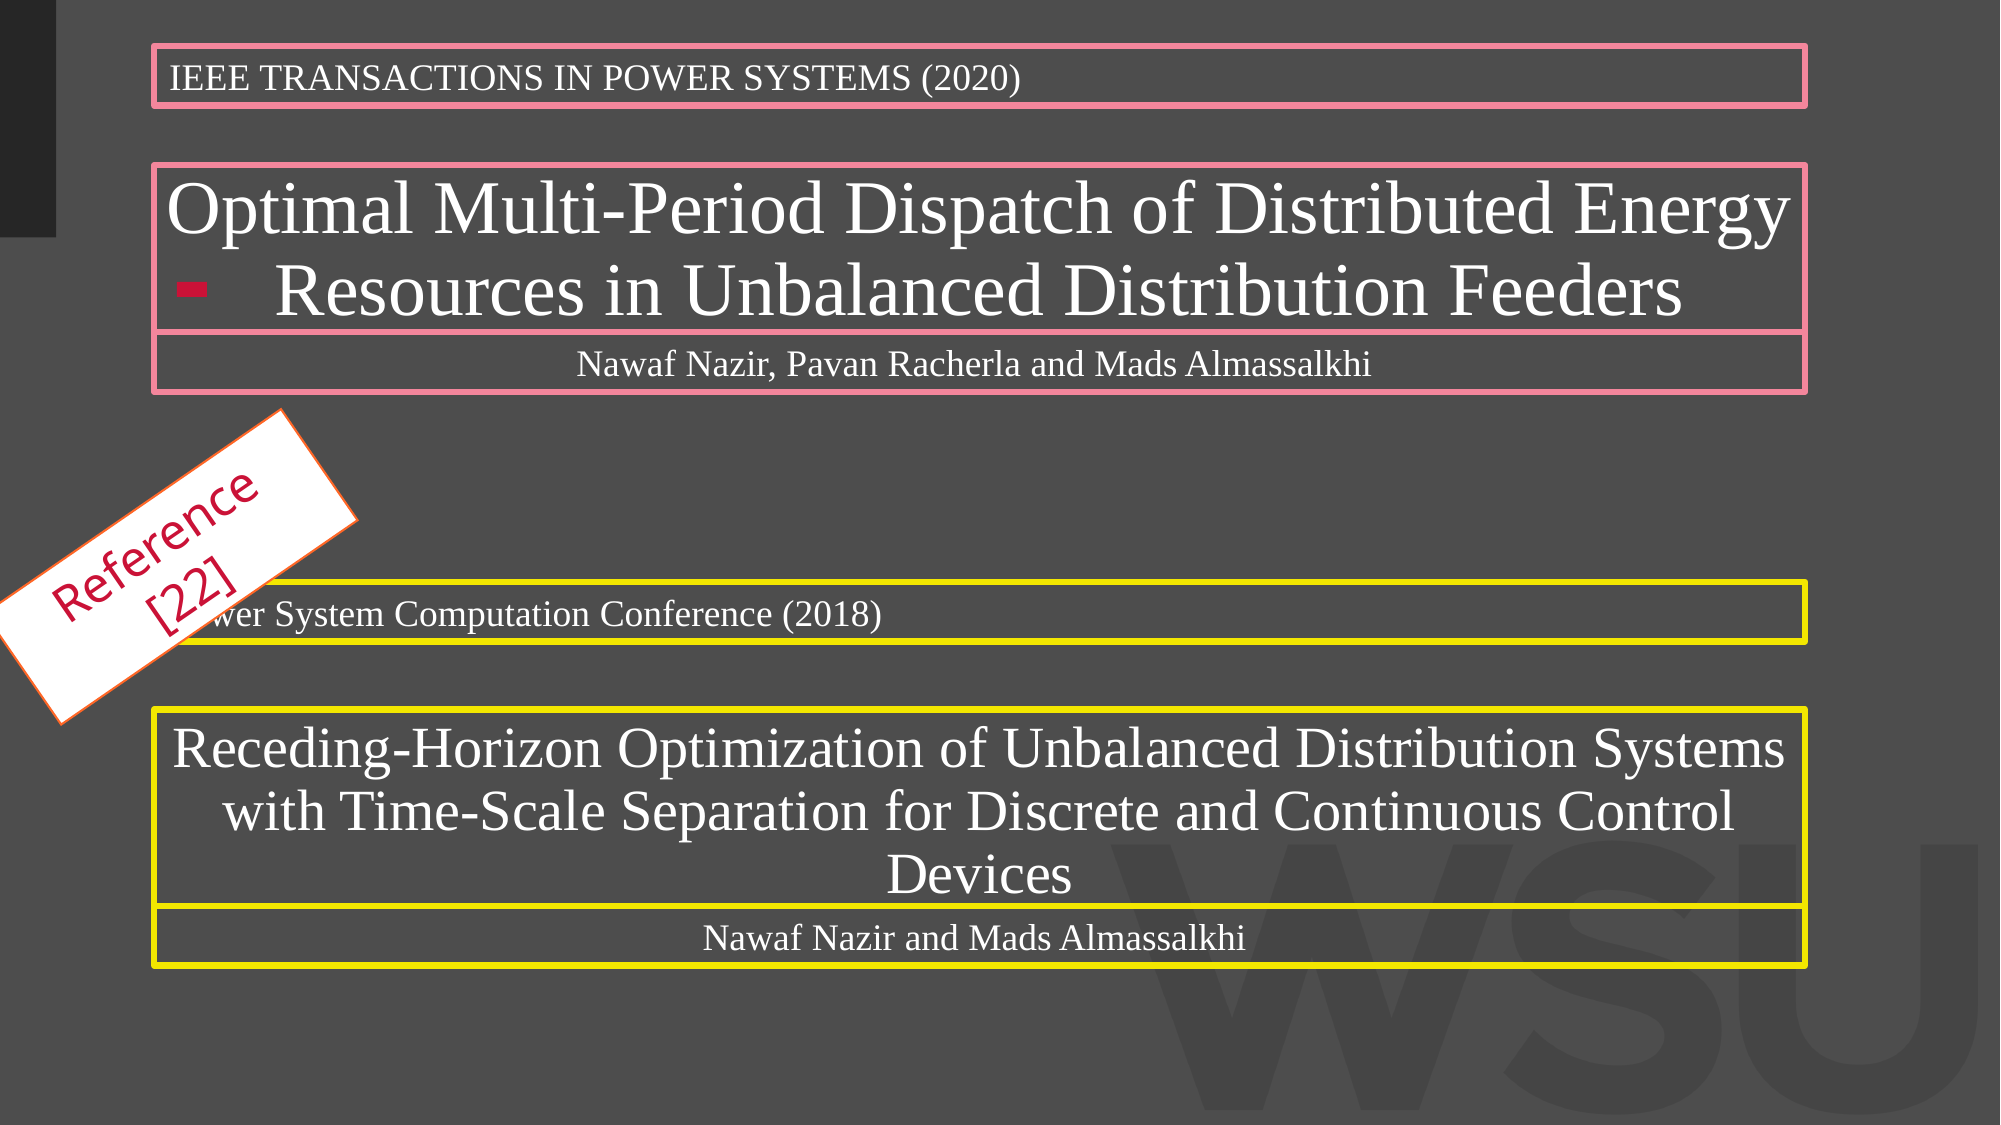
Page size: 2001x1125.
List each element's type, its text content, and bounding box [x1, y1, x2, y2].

picture [1109, 840, 1979, 1115]
text_box Reference [22] [0, 407, 360, 726]
text_box Optimal Multi-Period Dispatch of Distributed Energy Resources in Unbalanced Distribution Feeders [154, 165, 1806, 331]
text_box IEEE TRANSACTIONS IN POWER SYSTEMS (2020) [154, 45, 1806, 106]
text_box Nawaf Nazir and Mads Almassalkhi [154, 905, 1806, 966]
text_box Power System Computation Conference (2018) [185, 581, 1806, 642]
text_box Nawaf Nazir, Pavan Racherla and Mads Almassalkhi [154, 331, 1806, 392]
title Receding-Horizon Optimization of Unbalanced Distribution Systems with Time-Scale Separation for Discrete and Continuous Control Devices [154, 709, 1806, 905]
